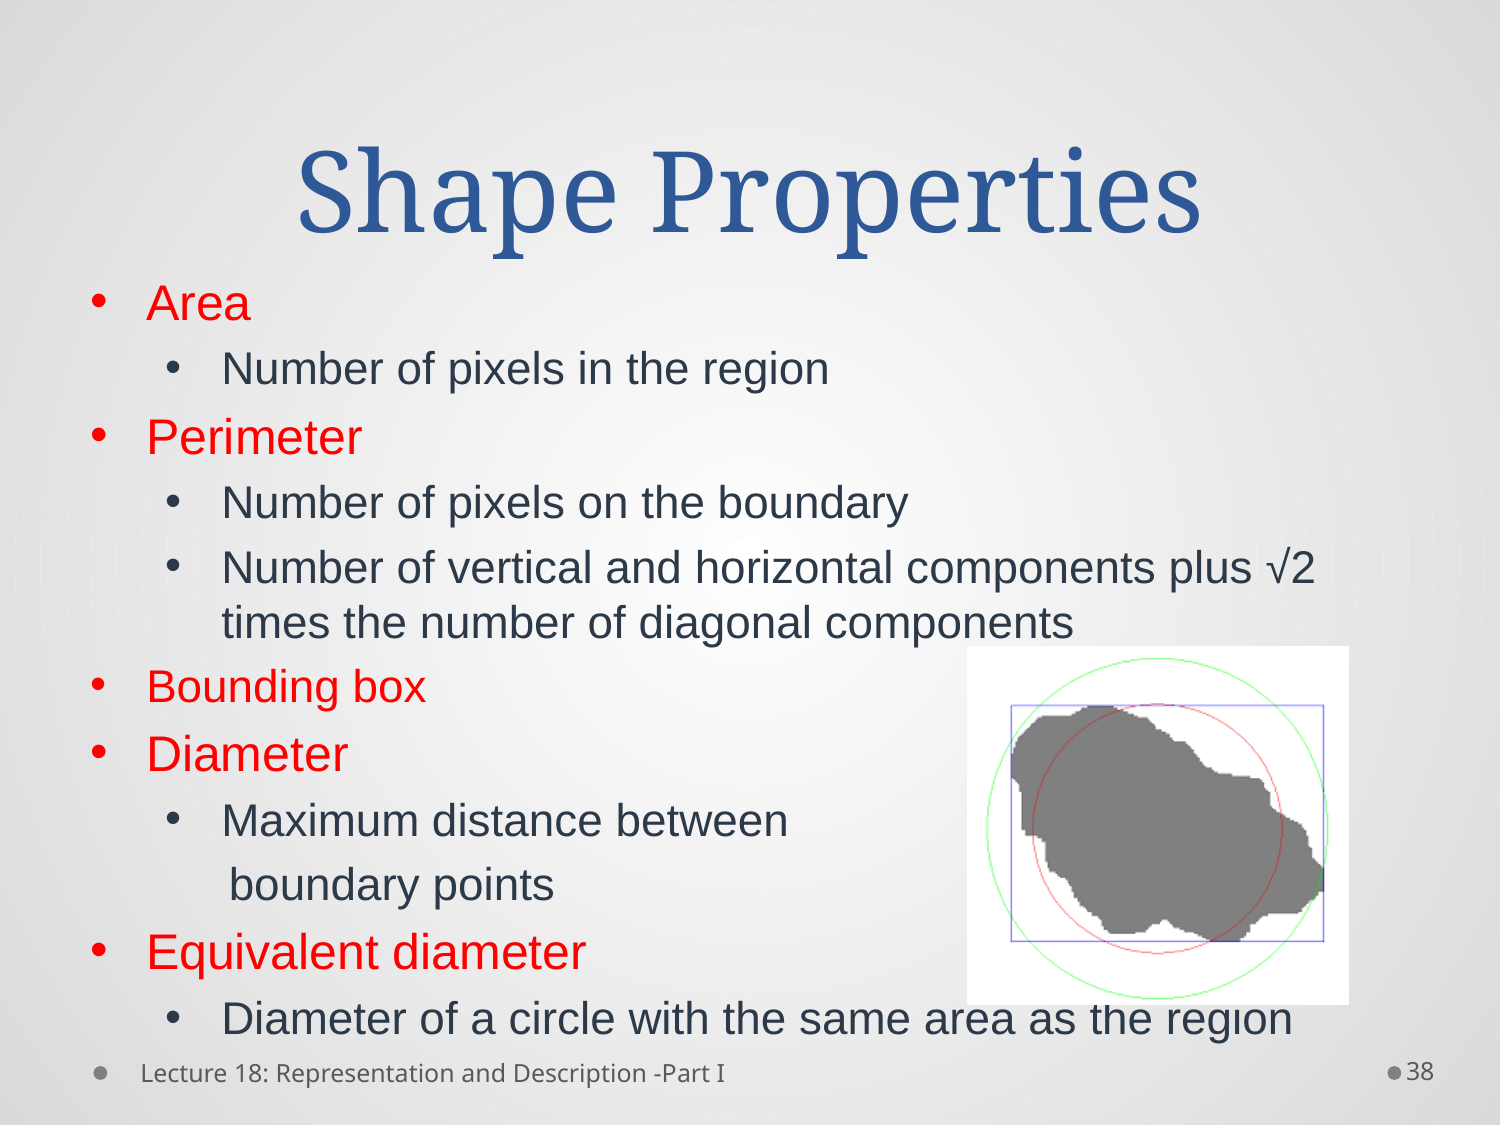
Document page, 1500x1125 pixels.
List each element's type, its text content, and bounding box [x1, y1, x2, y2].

picture [967, 646, 1349, 1006]
title Shape Properties [75, 0, 1425, 262]
text_box Area Number of pixels in the region Perimeter Number of pixels on the boundary Number of vertical and horizontal components plus √2 times the number of diagonal components Bounding box Diameter Maximum distance between boundary points Equivalent diameter Diameter of a circle with the same area as the region [74, 262, 1425, 1005]
slide_number 38 [1401, 1042, 1494, 1103]
text_box [99, 287, 1450, 1030]
